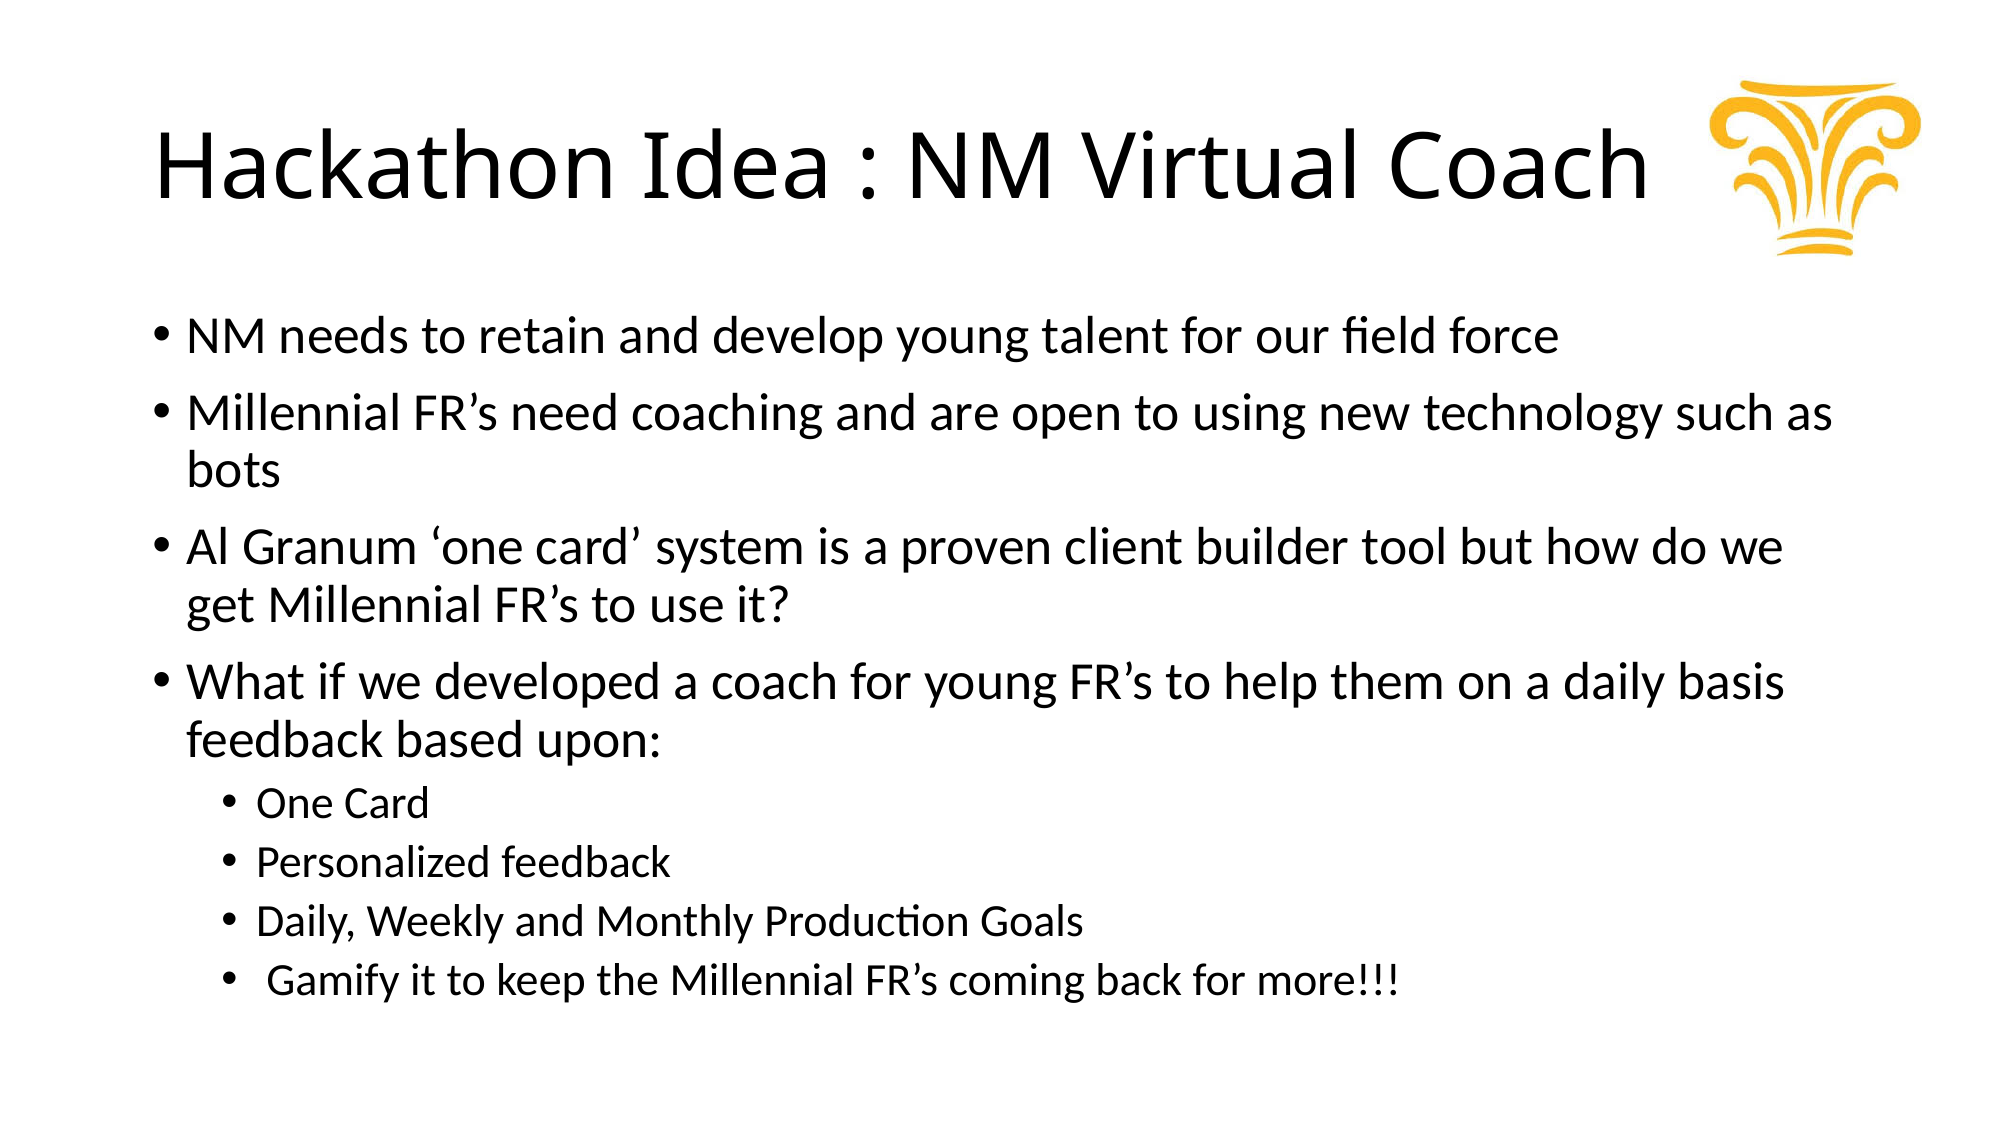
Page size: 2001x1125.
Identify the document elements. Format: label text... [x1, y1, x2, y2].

title Hackathon Idea : NM Virtual Coach [137, 59, 1863, 278]
list NM needs to retain and develop young talent for our field force Millennial FR’s need coaching and are open to using new technology such as bots Al Granum ‘one card’ system is a proven client builder tool but how do we get Millennial FR’s to use it? What if we developed a coach for young FR’s to help them on a daily basis feedback based upon: One Card Personalized feedback Daily, Weekly and Monthly Production Goals Gamify it to keep the Millennial FR’s coming back for more!!! [137, 299, 1863, 1014]
picture [1708, 59, 1922, 273]
